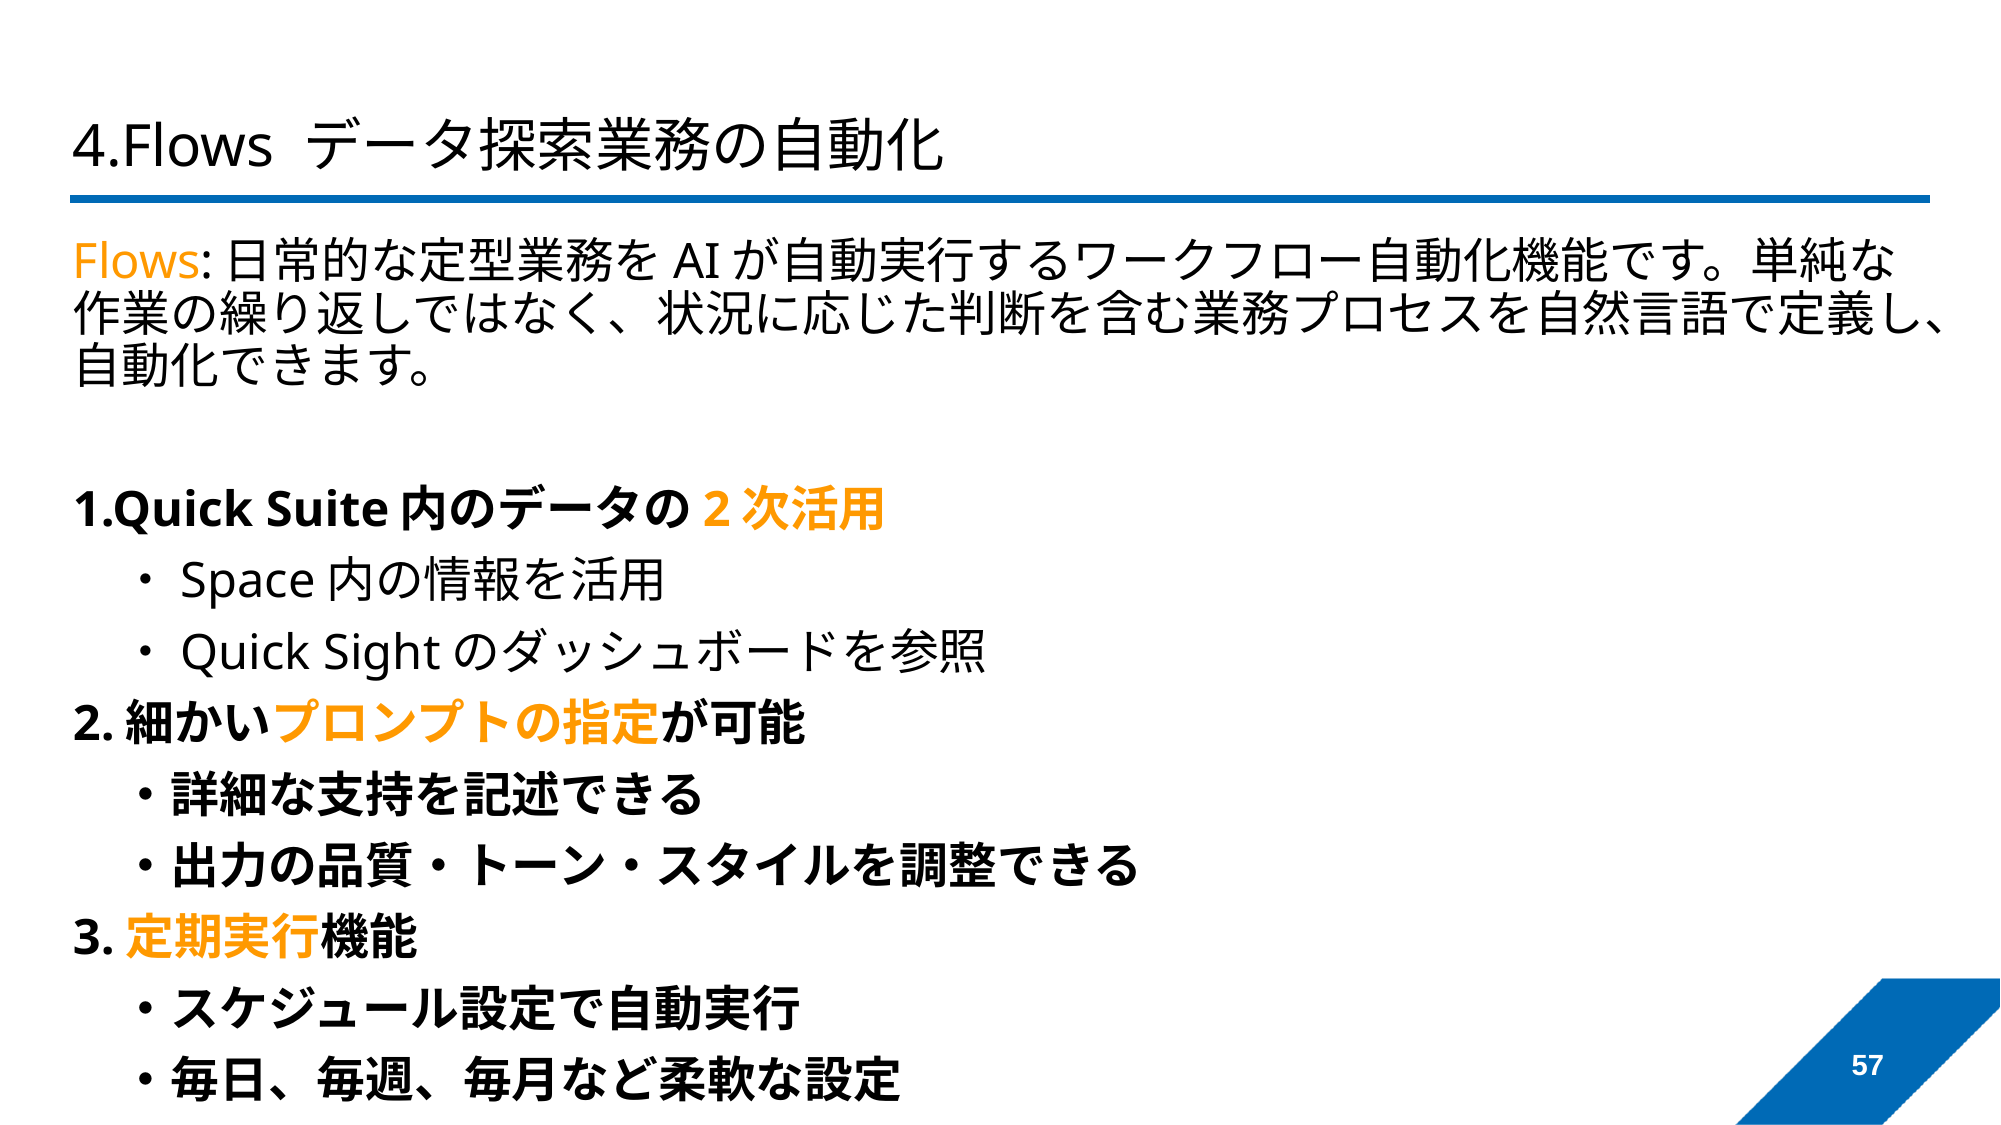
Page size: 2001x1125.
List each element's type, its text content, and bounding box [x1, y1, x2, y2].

picture [1735, 978, 2000, 1125]
title 4.Flows データ探索業務の自動化 [72, 106, 1928, 189]
list Flows:日常的な定型業務をAIが自動実行するワークフロー自動化機能です。単純な作業の繰り返しではなく、状況に応じた判断を含む業務プロセスを自然言語で定義し、自動化できます。 1.Quick Suite内のデータの2次活用 ・Space内の情報を活用 ・Quick Sightのダッシュボードを参照 2.細かいプロンプトの指定が可能 ・詳細な支持を記述できる ・出力の品質・トーン・スタイルを調整できる 3.定期実行機能 ・スケジュール設定で自動実行 ・毎日、毎週、毎月など柔軟な設定 [72, 236, 1928, 1112]
